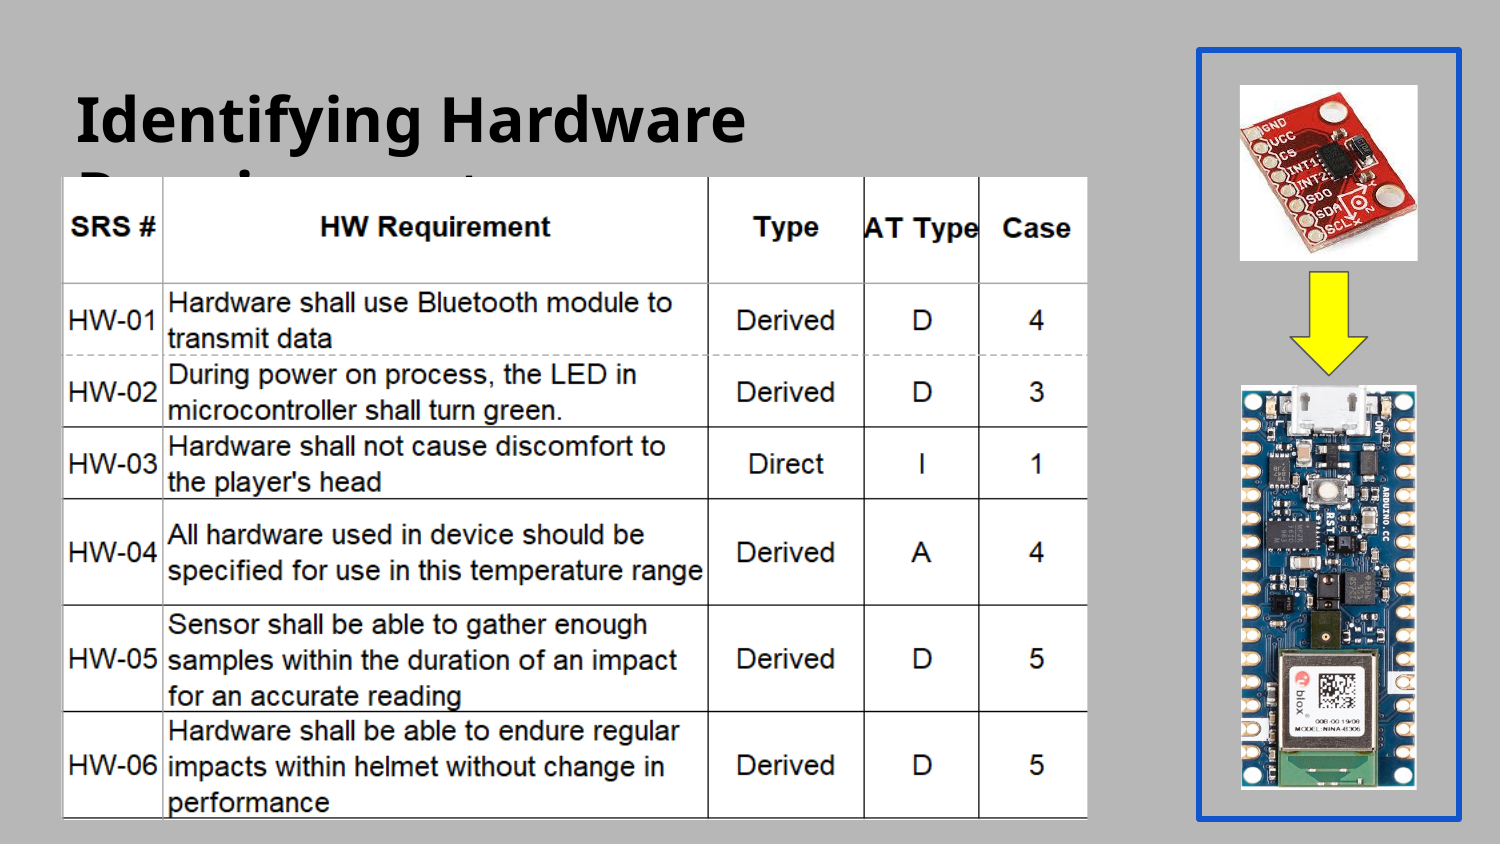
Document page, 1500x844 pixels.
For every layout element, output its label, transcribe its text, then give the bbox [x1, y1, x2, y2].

text_box [1199, 50, 1459, 498]
text_box Identifying Hardware Requirements [61, 65, 1159, 171]
picture [61, 176, 1088, 820]
text_box [1290, 271, 1368, 376]
text_box [1199, 684, 1459, 820]
picture [1239, 85, 1419, 262]
picture [1126, 385, 1500, 790]
